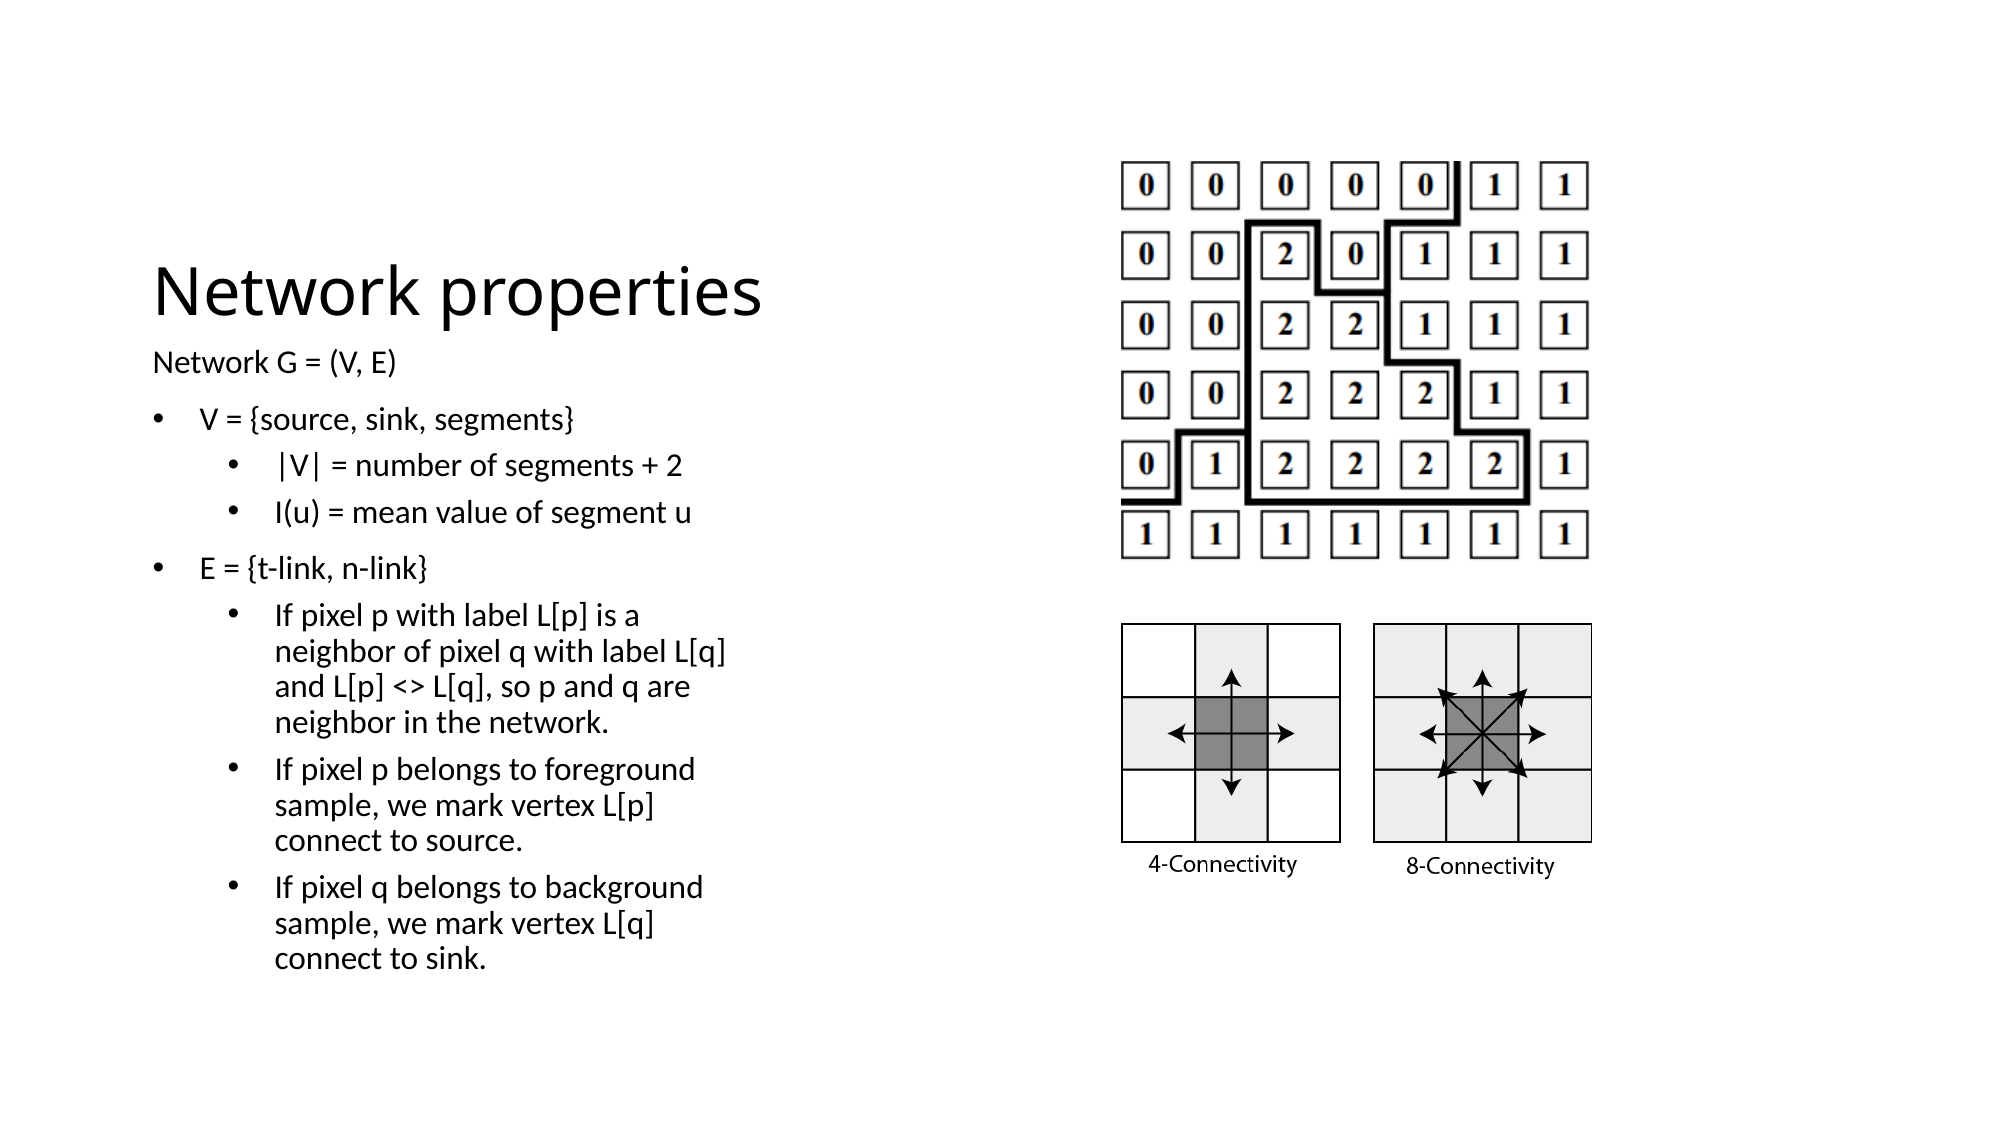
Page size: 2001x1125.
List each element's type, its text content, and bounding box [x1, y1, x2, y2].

picture [1121, 623, 1592, 880]
list Network G = (V, E) V = {source, sink, segments} |V| = number of segments + 2 I(u) = mean value of segment u E = {t-link, n-link} If pixel p with label L[p] is a neighbor of pixel q with label L[q] and L[p] <> L[q], so p and q are neighbor in the network. If pixel p belongs to foreground sample, we mark vertex L[p] connect to source. If pixel q belongs to background sample, we mark vertex L[q] connect to sink. [137, 337, 783, 963]
title Network properties [137, 75, 783, 337]
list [1121, 161, 1592, 562]
